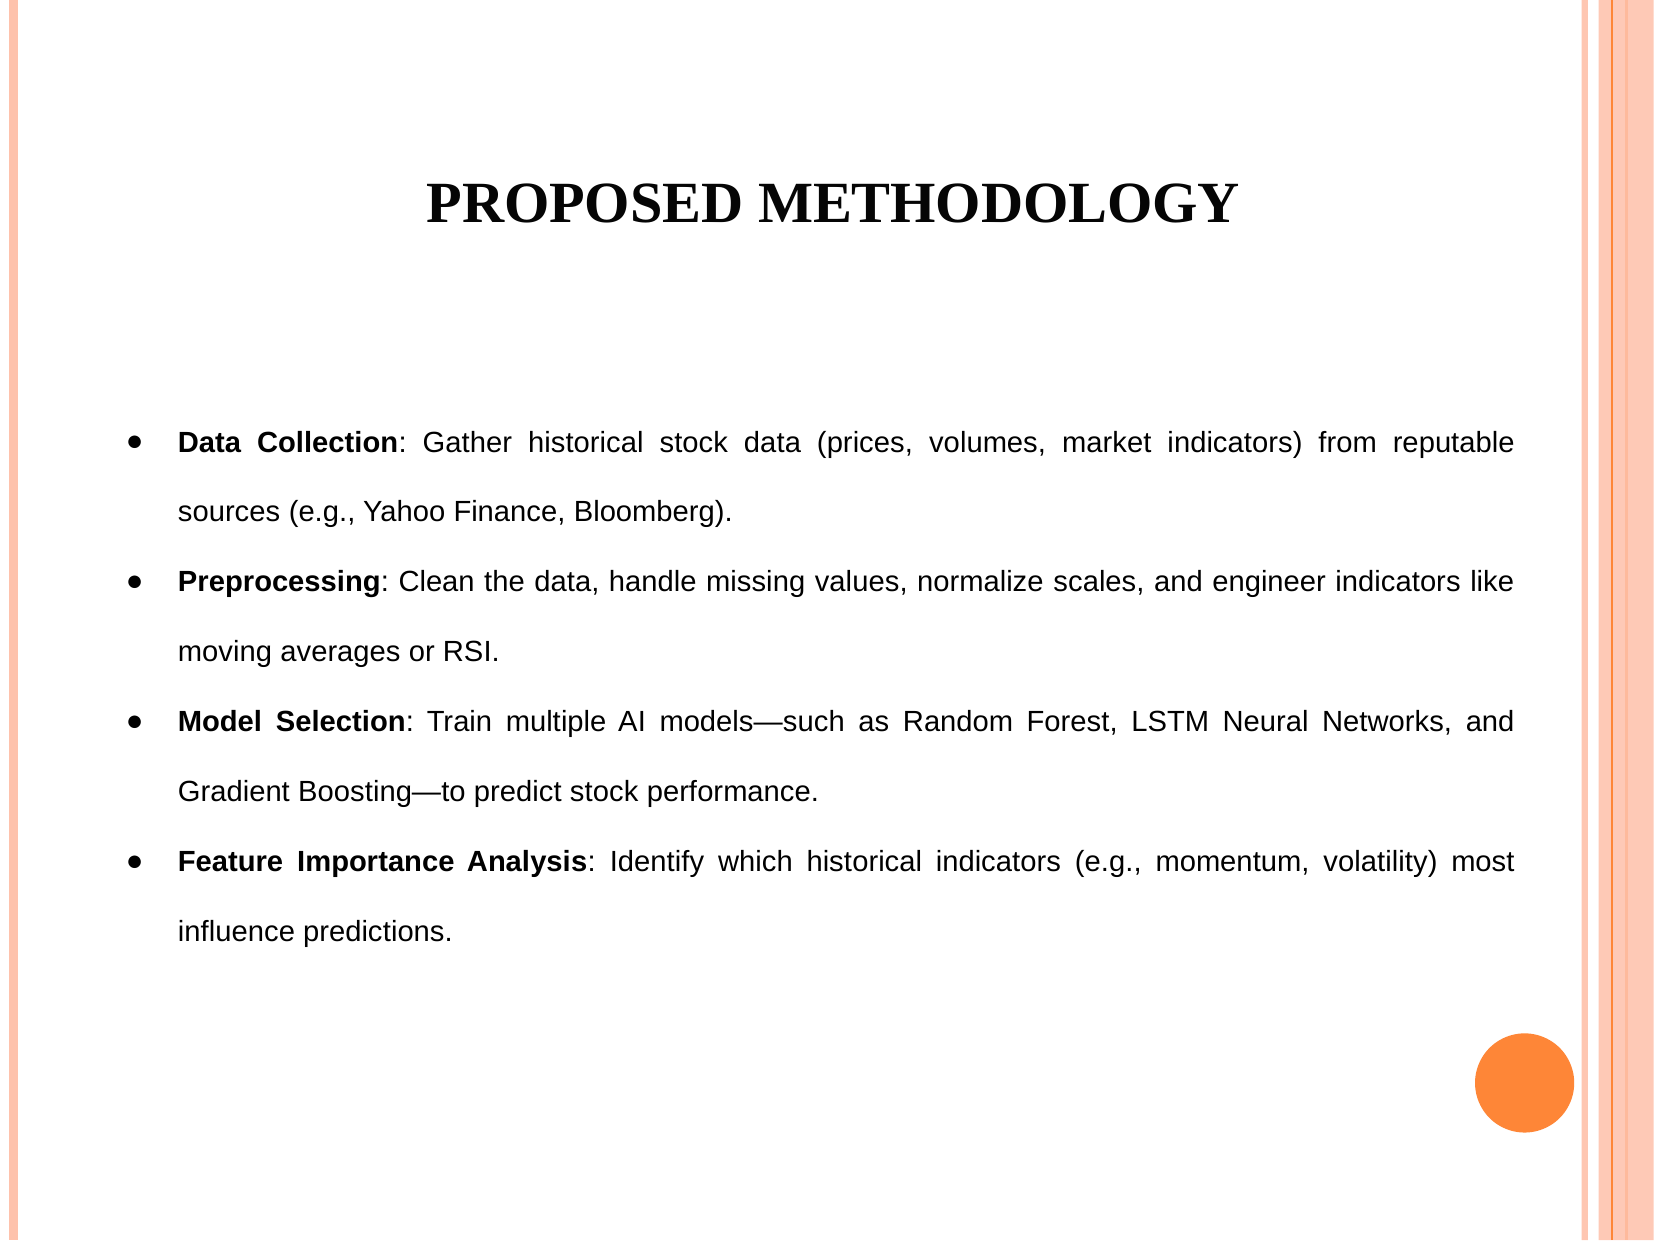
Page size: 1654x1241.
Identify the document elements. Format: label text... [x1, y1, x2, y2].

text_box Data Collection: Gather historical stock data (prices, volumes, market indicators) from reputable sources (e.g., Yahoo Finance, Bloomberg). Preprocessing: Clean the data, handle missing values, normalize scales, and engineer indicators like moving averages or RSI. Model Selection: Train multiple AI models—such as Random Forest, LSTM Neural Networks, and Gradient Boosting—to predict stock performance. Feature Importance Analysis: Identify which historical indicators (e.g., momentum, volatility) most influence predictions. [87, 372, 1532, 1033]
text_box Proposed Methodology [265, 69, 1401, 330]
